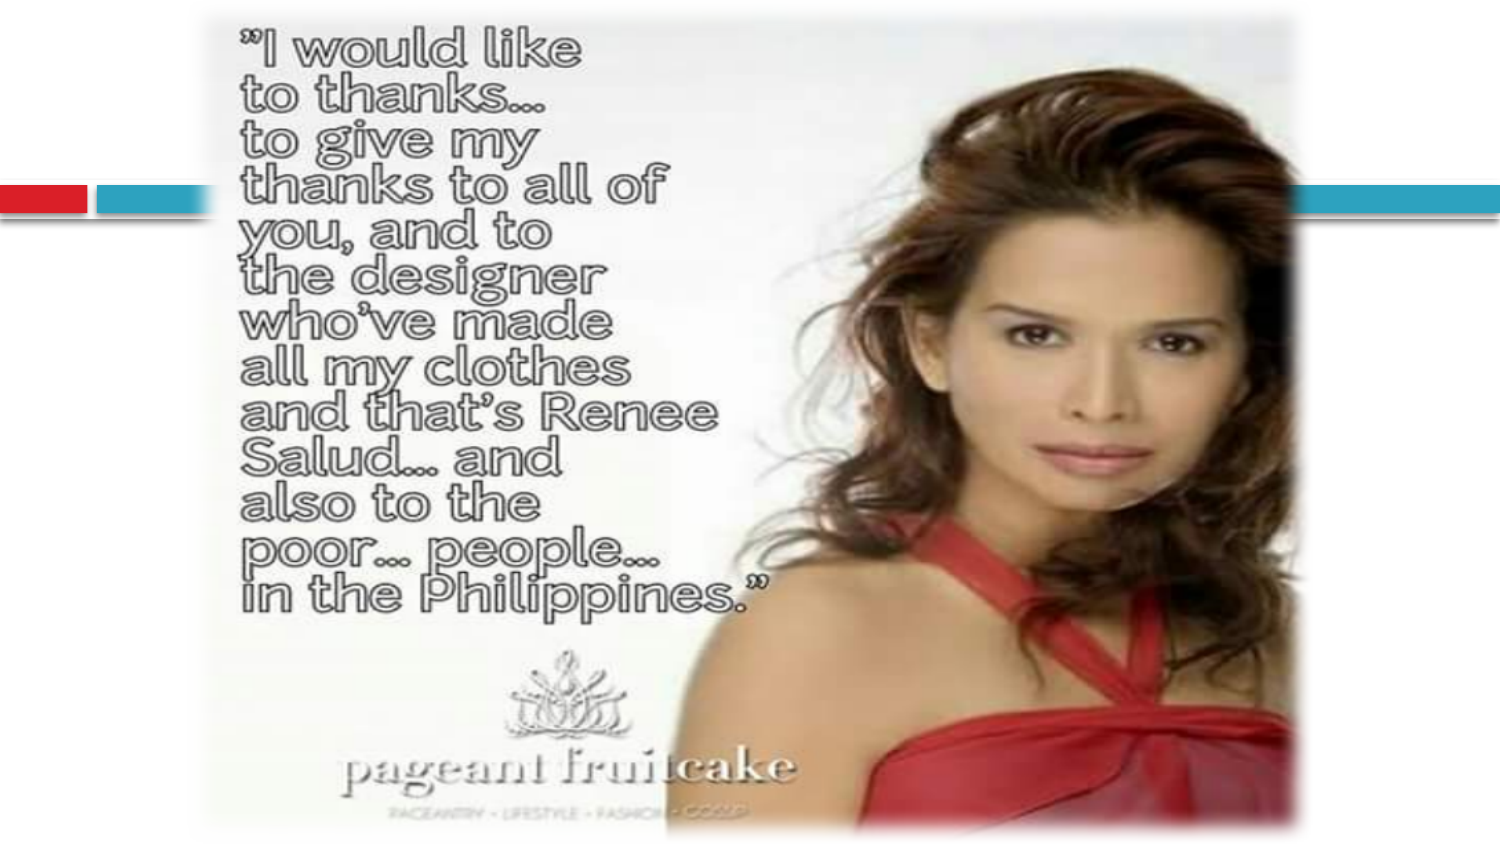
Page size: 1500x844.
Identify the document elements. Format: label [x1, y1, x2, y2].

picture [187, 0, 1313, 844]
